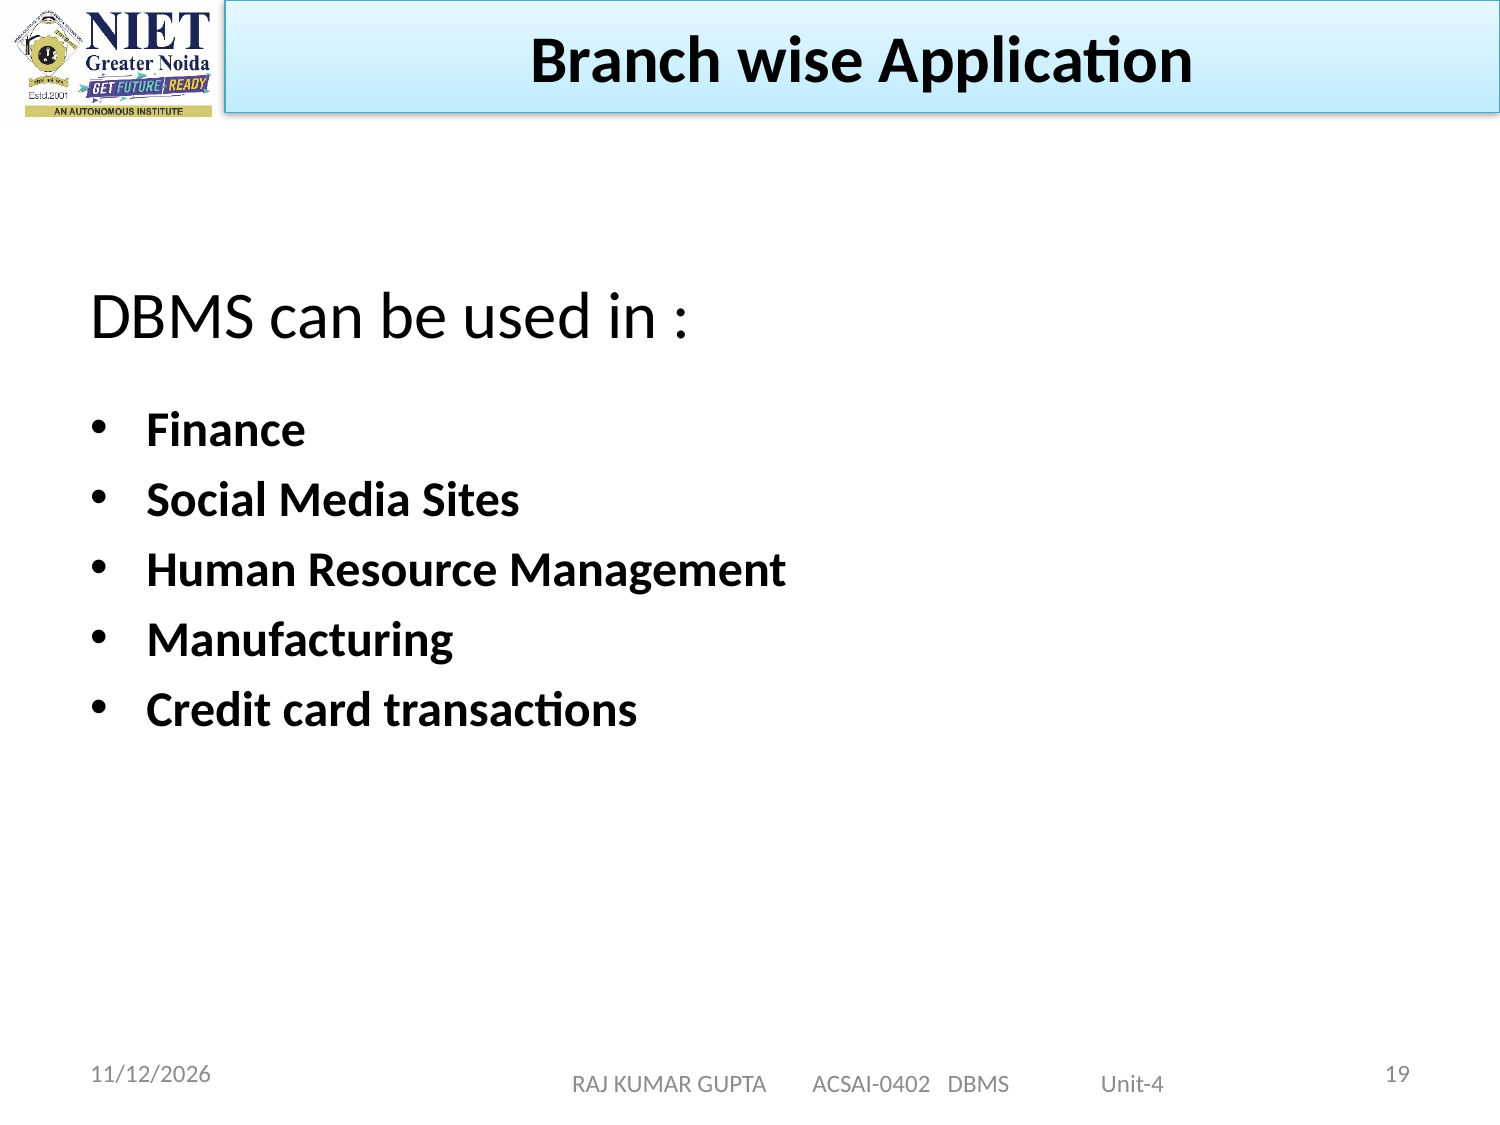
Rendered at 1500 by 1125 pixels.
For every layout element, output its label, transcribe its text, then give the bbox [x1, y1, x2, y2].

slide_number 19 [1074, 1042, 1425, 1103]
list DBMS can be used in : Finance Social Media Sites Human Resource Management Manufacturing Credit card transactions [75, 264, 1425, 1007]
footer RAJ KUMAR GUPTA ACSAI-0402 DBMS Unit-4 [512, 1062, 1074, 1103]
text_box Branch wise Application [226, 0, 1500, 113]
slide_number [75, 1042, 425, 1103]
picture [0, 0, 226, 128]
